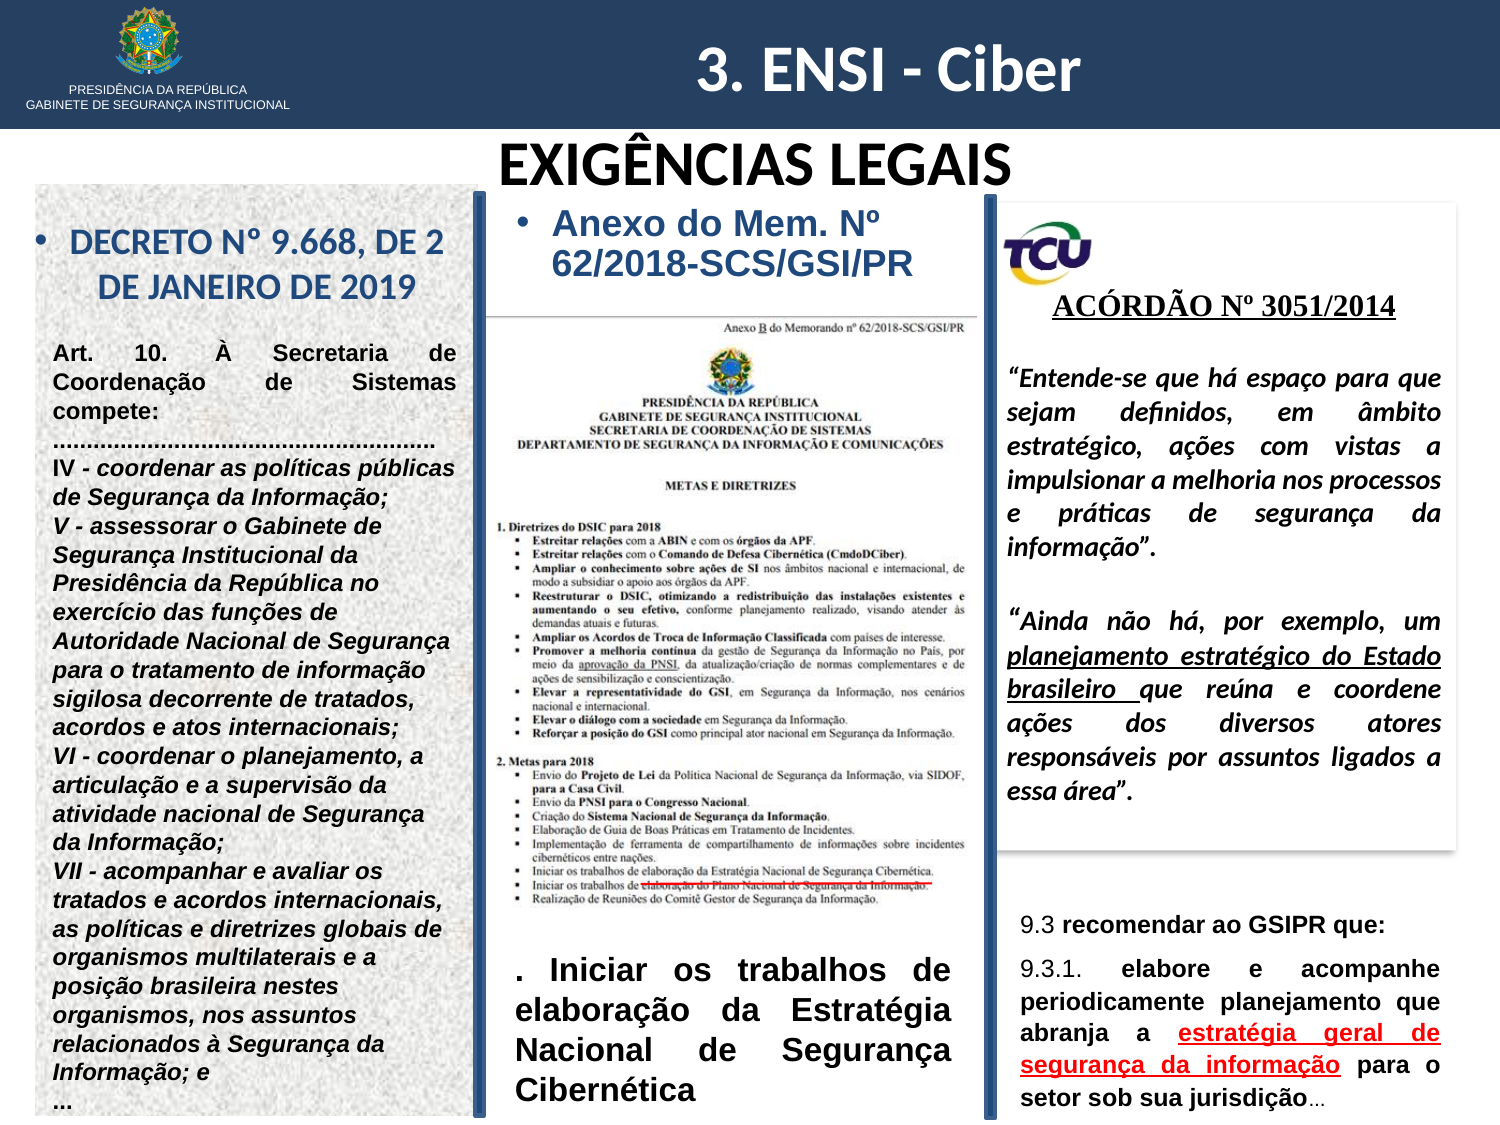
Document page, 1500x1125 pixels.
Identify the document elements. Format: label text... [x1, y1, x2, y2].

text_box . Iniciar os trabalhos de elaboração da Estratégia Nacional de Segurança Cibernética [500, 940, 967, 1116]
picture [113, 5, 185, 76]
text_box Anexo do Mem. Nº 62/2018-SCS/GSI/PR [501, 196, 962, 312]
text_box 3. ENSI - Ciber [265, 17, 1500, 113]
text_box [991, 202, 1457, 1122]
text_box Art. 10. À Secretaria de Coordenação de Sistemas compete: ......................................................... IV - coordenar as políticas públicas de Segurança da Informação; V - assessorar o Gabinete de Segurança Institucional da Presidência da República no exercício das funções de Autoridade Nacional de Segurança para o tratamento de informação sigilosa decorrente de tratados, acordos e atos internacionais; VI - coordenar o planejamento, a articulação e a supervisão da atividade nacional de Segurança da Informação; VII - acompanhar e avaliar os tratados e acordos internacionais, as políticas e diretrizes globais de organismos multilaterais e a posição brasileira nestes organismos, nos assuntos relacionados à Segurança da Informação; e ... [37, 330, 472, 1122]
picture [483, 314, 978, 908]
list DECRETO Nº 9.668, DE 2 DE JANEIRO DE 2019 [18, 209, 461, 331]
text_box [33, 182, 473, 1118]
text_box [473, 191, 486, 1118]
text_box [984, 194, 997, 1120]
title EXIGÊNCIAS LEGAIS [56, 113, 1456, 206]
